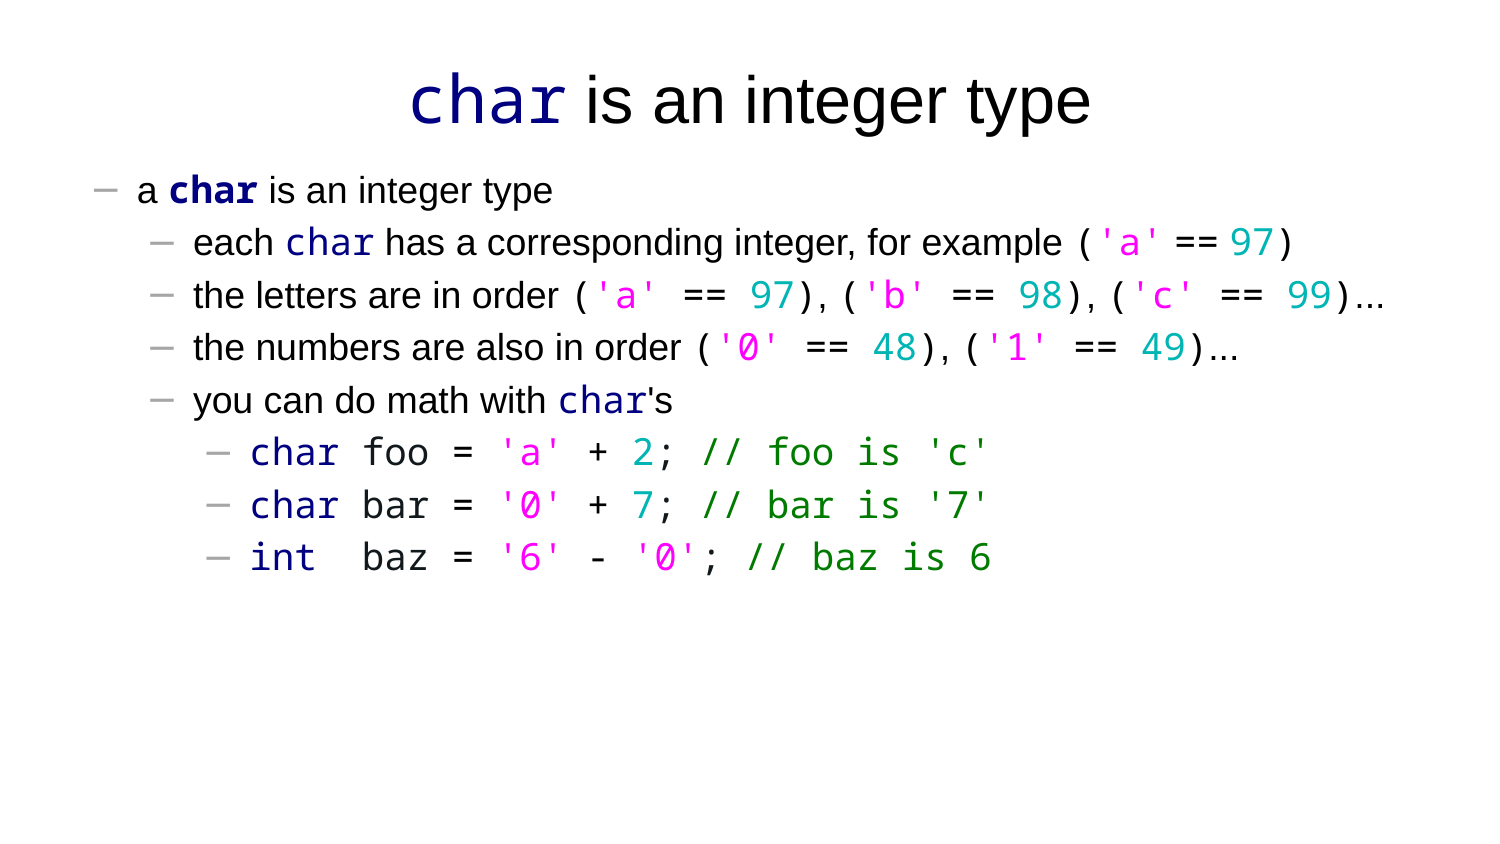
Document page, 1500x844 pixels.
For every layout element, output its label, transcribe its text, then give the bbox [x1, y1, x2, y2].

list a char is an integer type each char has a corresponding integer, for example ('a' == 97) the letters are in order ('a' == 97), ('b' == 98), ('c' == 99)... the numbers are also in order ('0' == 48), ('1' == 49)... you can do math with char's char foo = 'a' + 2; // foo is 'c' char bar = '0' + 7; // bar is '7' int baz = '6' - '0'; // baz is 6 [75, 158, 1425, 828]
title char is an integer type [75, 41, 1425, 152]
